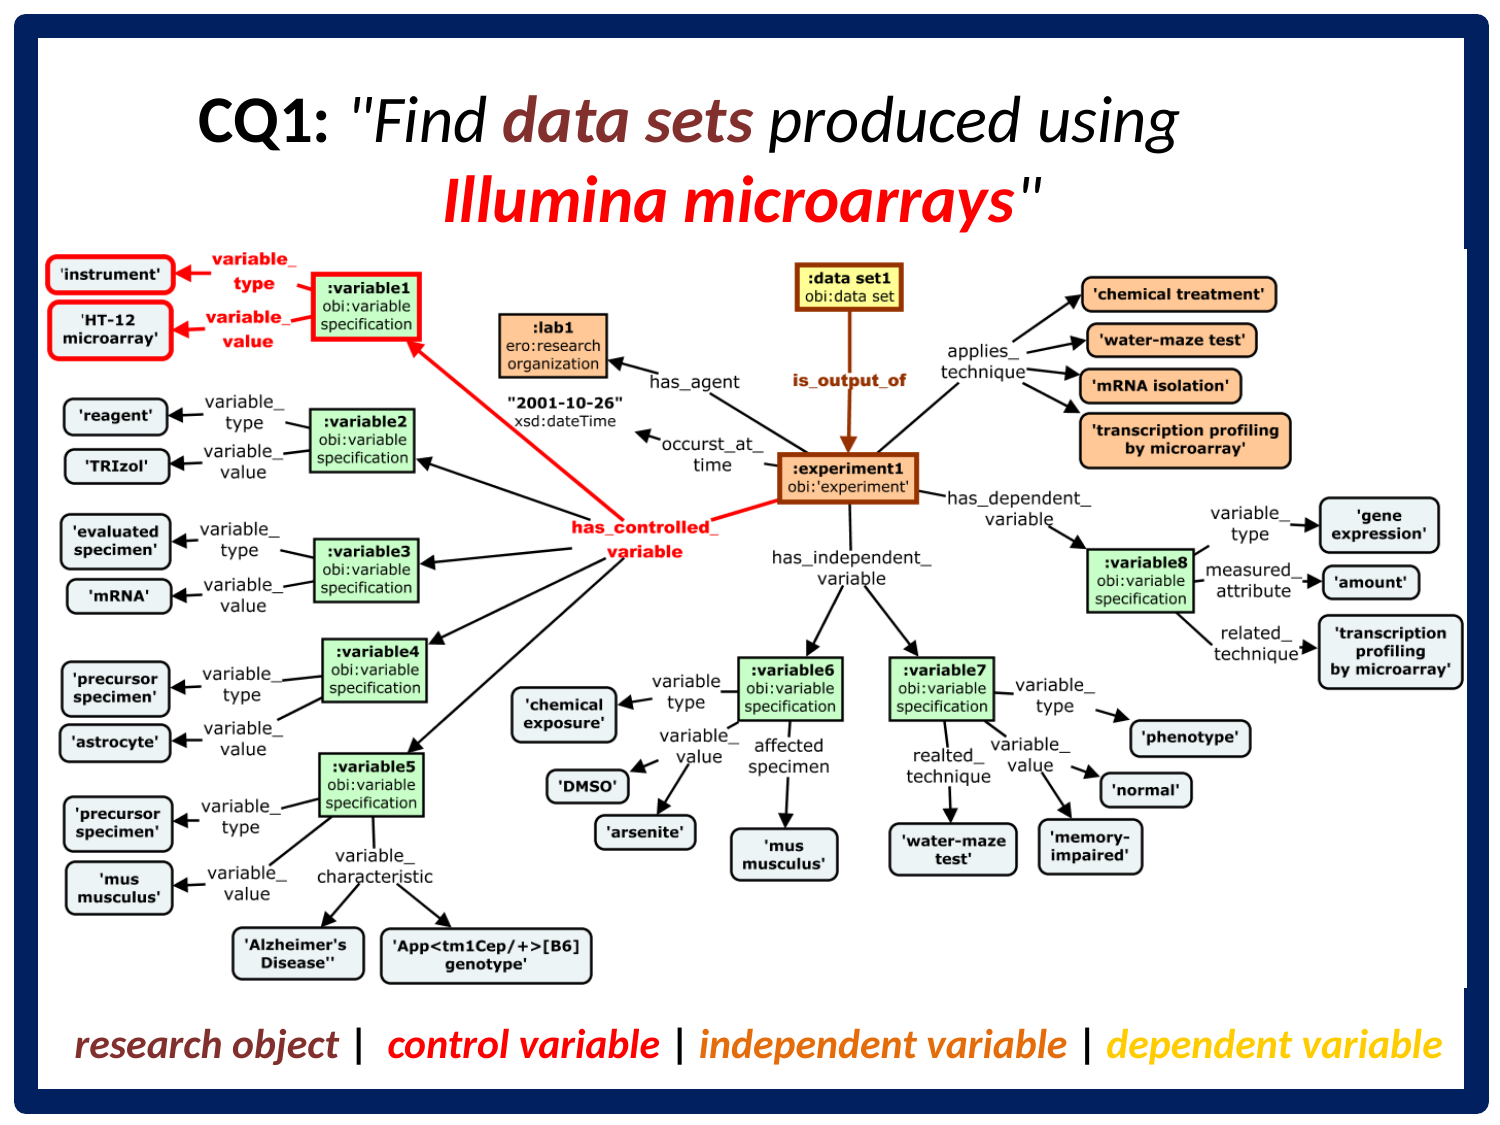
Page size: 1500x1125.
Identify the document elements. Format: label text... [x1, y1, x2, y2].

text_box research object | control variable | independent variable | dependent variable [59, 1009, 1458, 1075]
text_box CQ1: "Find data sets produced using Illumina microarrays" [74, 62, 1425, 248]
picture [41, 249, 1468, 988]
text_box [24, 24, 1479, 1104]
